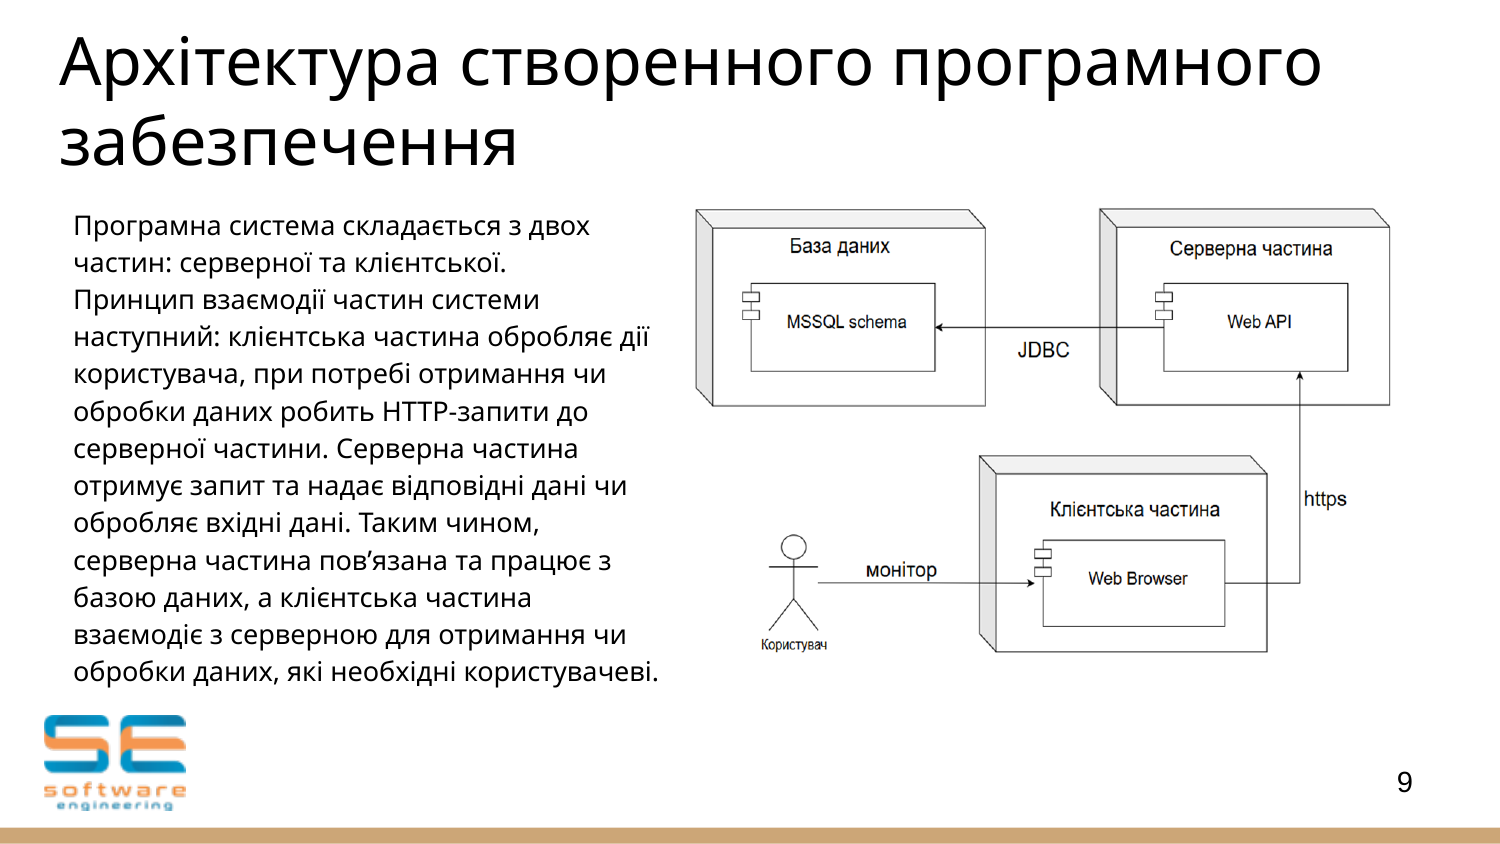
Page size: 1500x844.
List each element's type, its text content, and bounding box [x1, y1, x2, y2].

title Архітектура створенного програмного забезпечення [44, 57, 1442, 194]
list Програмна система складається з двох частин: серверної та клієнтської. Принцип взаємодії частин системи наступний: клієнтська частина обробляє дії користувача, при потребі отримання чи обробки даних робить HTTP-запити до серверної частини. Серверна частина отримує запит та надає відповідні дані чи обробляє вхідні дані. Таким чином, серверна частина пов’язана та працює з базою даних, а клієнтська частина взаємодіє з серверною для отримання чи обробки даних, які необхідні користувачеві. [58, 188, 675, 740]
picture [688, 178, 1404, 681]
picture [43, 714, 186, 811]
text_box 9 [1382, 755, 1500, 806]
